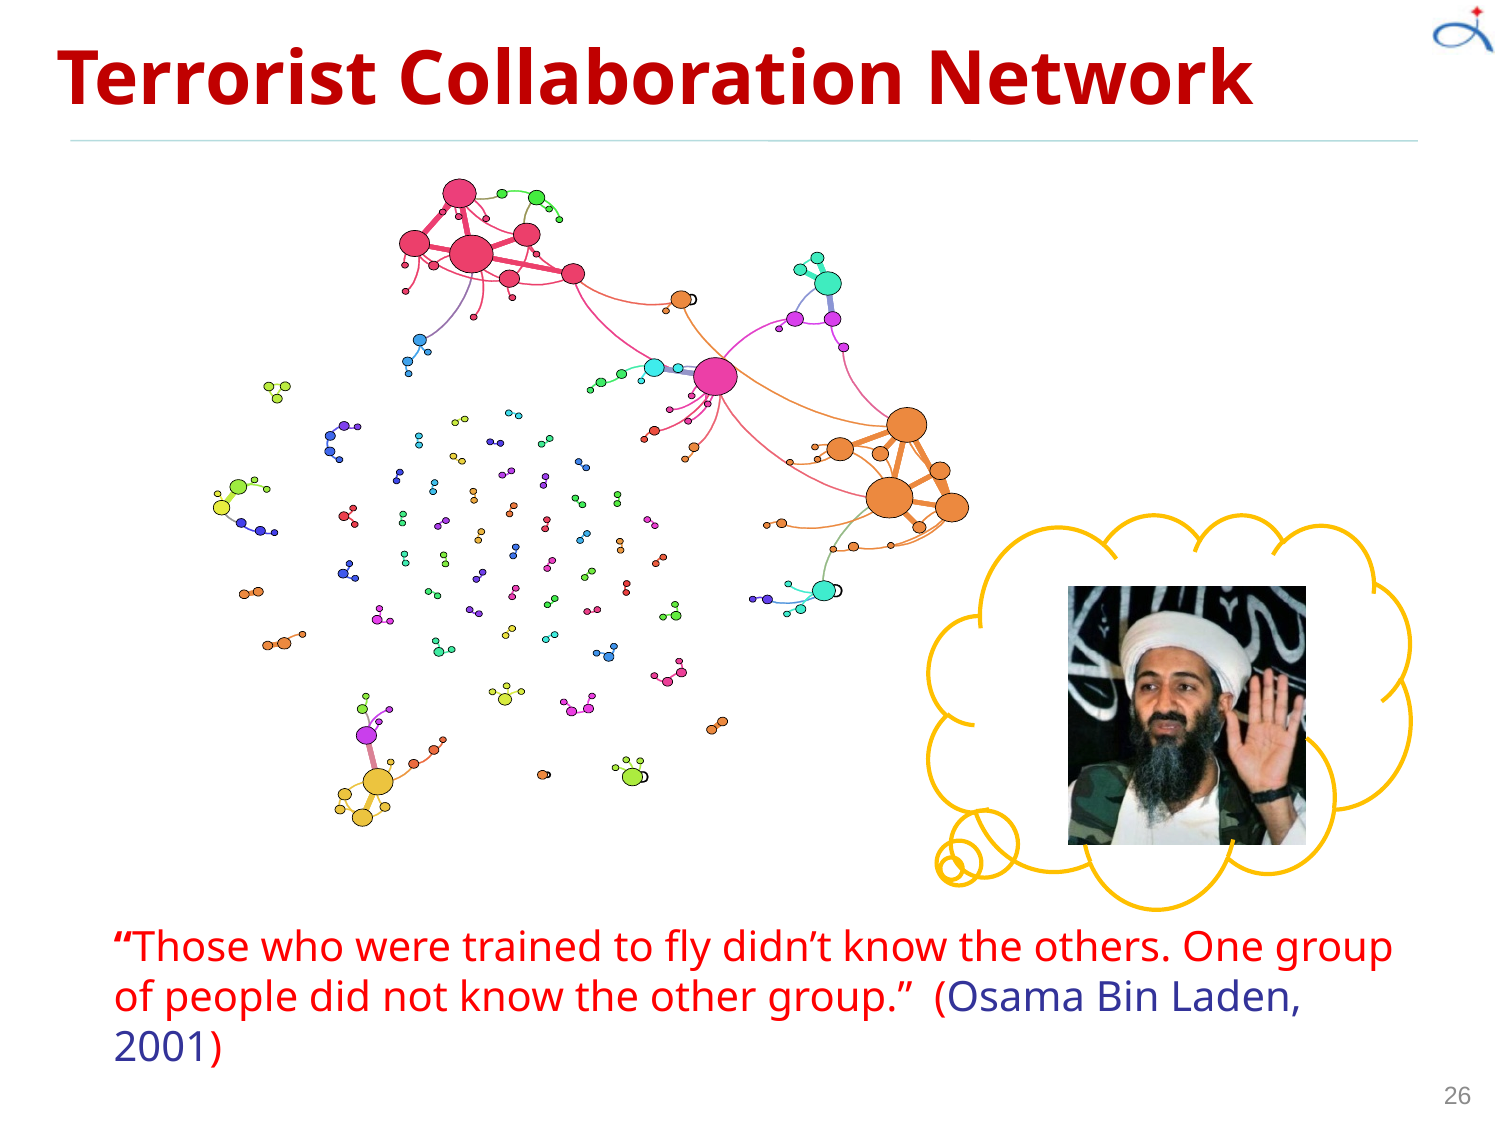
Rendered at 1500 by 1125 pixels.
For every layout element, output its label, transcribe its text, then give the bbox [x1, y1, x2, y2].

picture [196, 18, 987, 987]
picture [1068, 585, 1306, 845]
picture [1432, 5, 1495, 55]
title Terrorist Collaboration Network [41, 12, 1326, 138]
slide_number 26 [1136, 1065, 1487, 1125]
text_box “Those who were trained to fly didn’t know the others. One group of people did not know the other group.” (Osama Bin Laden, 2001) [98, 912, 1412, 1078]
text_box [990, 513, 1413, 912]
